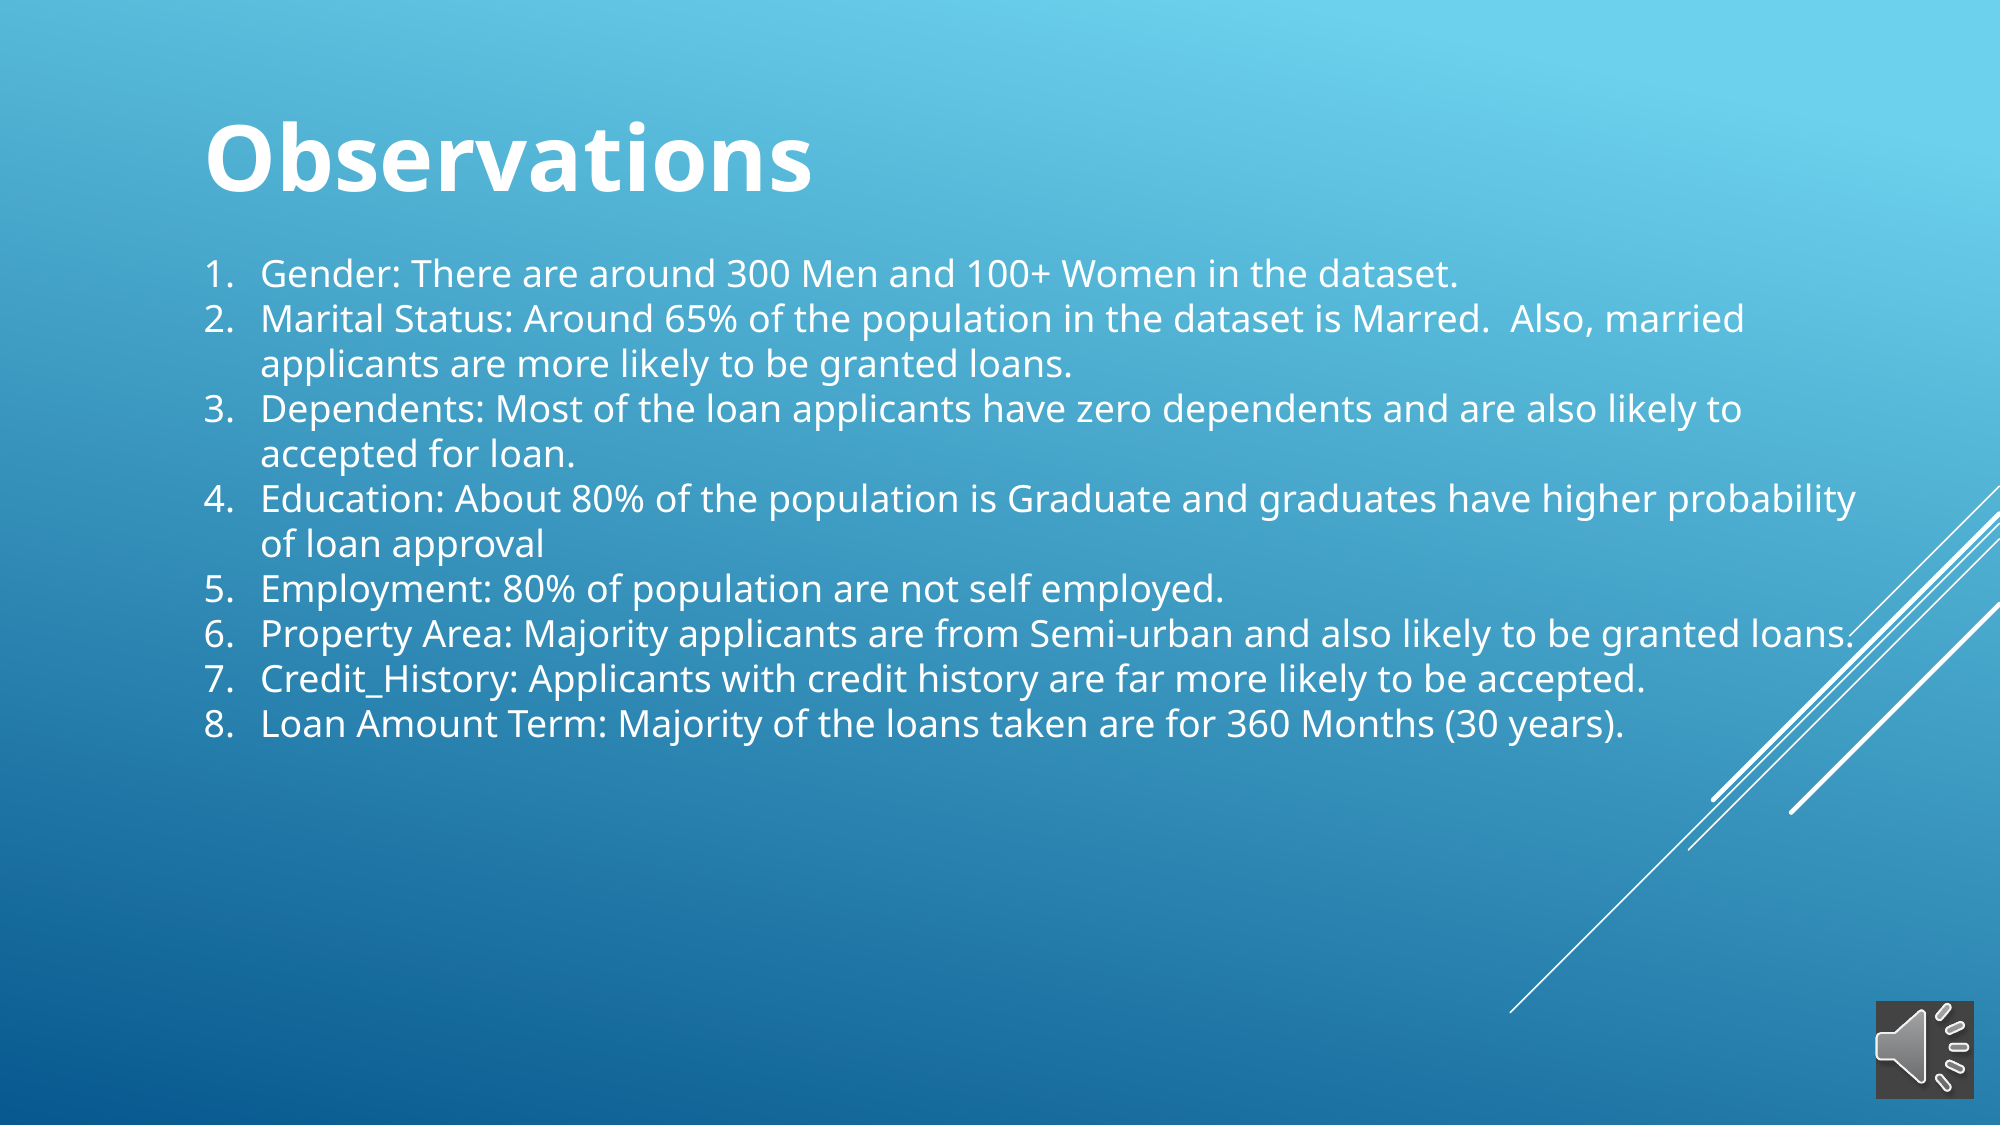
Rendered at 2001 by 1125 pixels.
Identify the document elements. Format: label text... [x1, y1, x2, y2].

picture [1874, 999, 1976, 1101]
text_box Gender: There are around 300 Men and 100+ Women in the dataset. Marital Status: Around 65% of the population in the dataset is Marred. Also, married applicants are more likely to be granted loans. Dependents: Most of the loan applicants have zero dependents and are also likely to accepted for loan. Education: About 80% of the population is Graduate and graduates have higher probability of loan approval Employment: 80% of population are not self employed. Property Area: Majority applicants are from Semi-urban and also likely to be granted loans. Credit_History: Applicants with credit history are far more likely to be accepted. Loan Amount Term: Majority of the loans taken are for 360 Months (30 years). [188, 242, 1900, 752]
text_box Observations [188, 92, 1812, 217]
